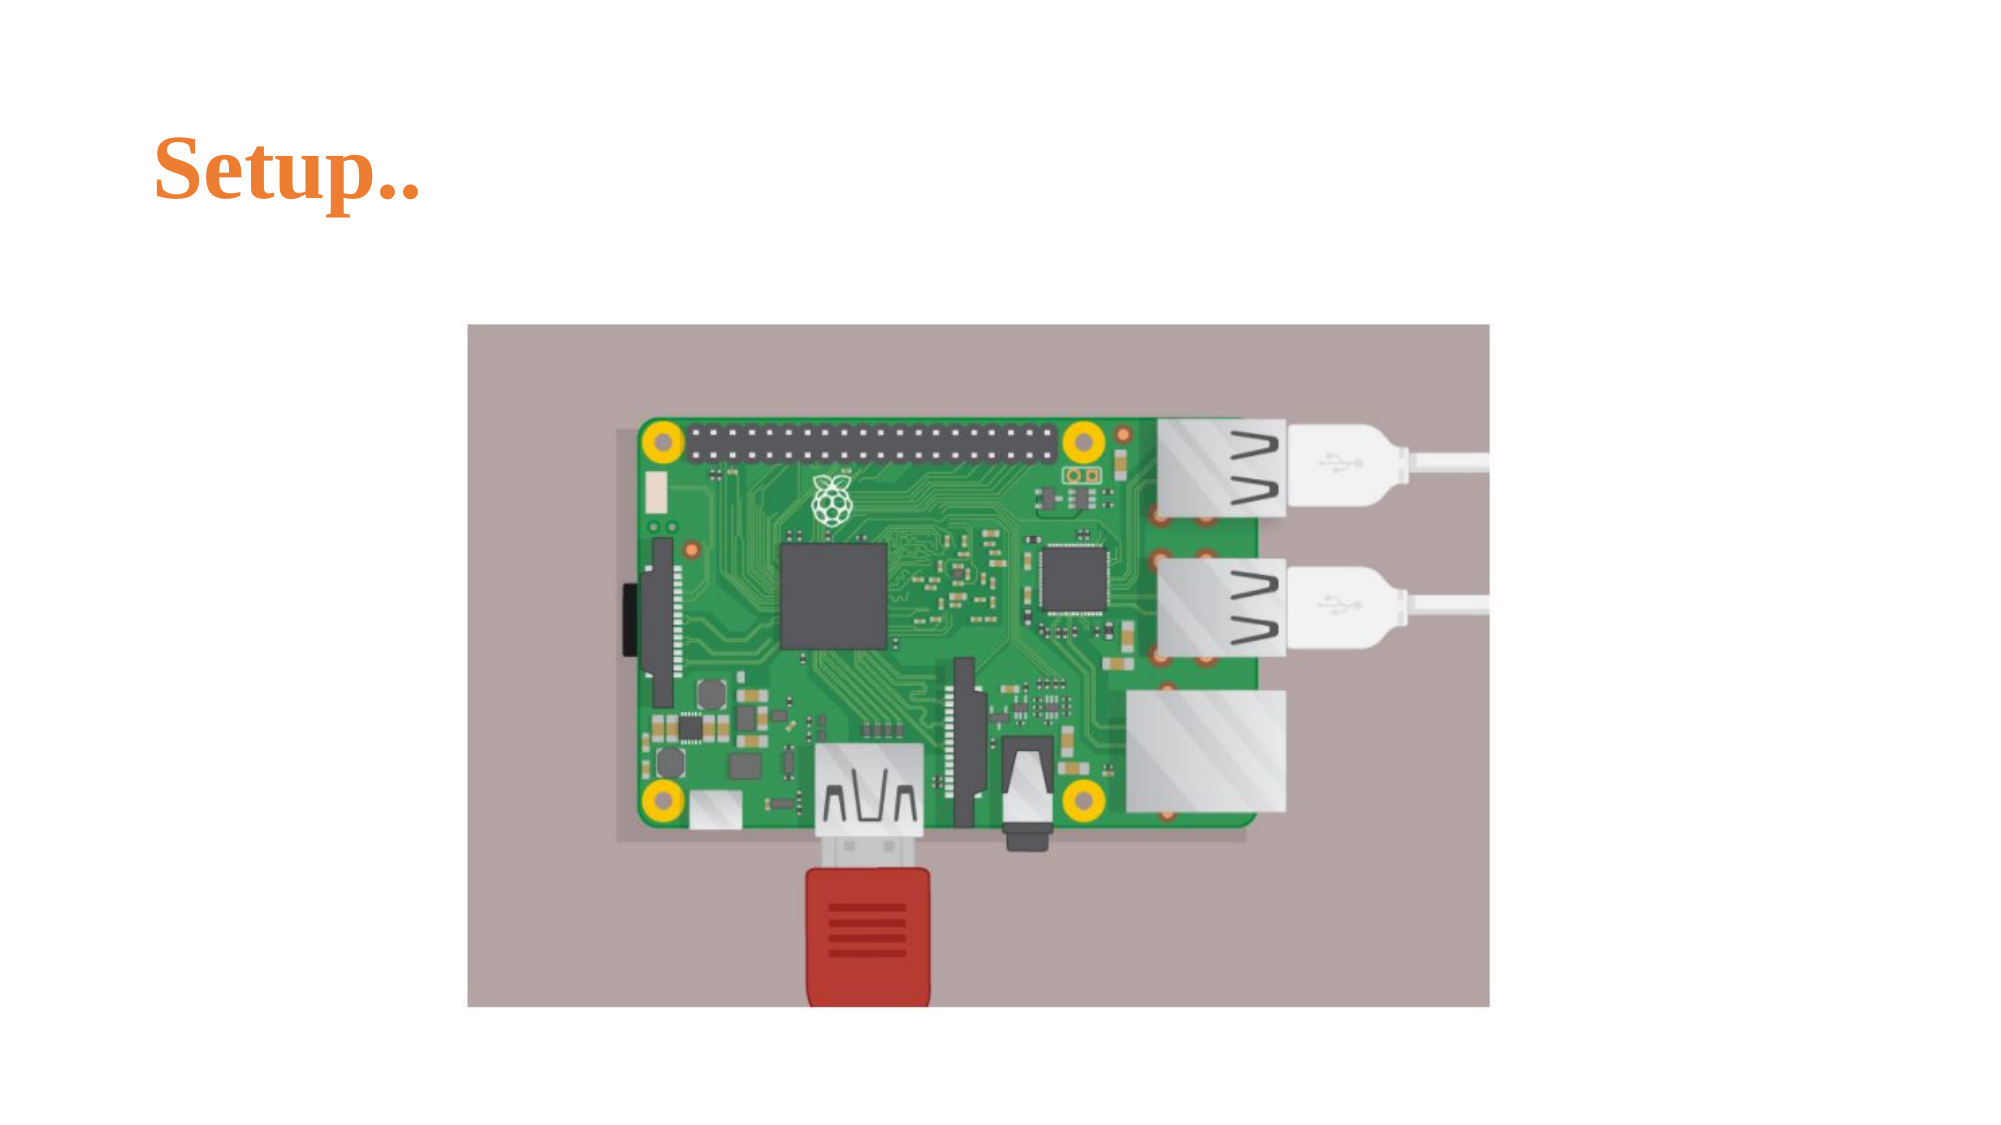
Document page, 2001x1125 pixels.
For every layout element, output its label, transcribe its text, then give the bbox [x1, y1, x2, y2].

title Setup.. [137, 59, 1863, 278]
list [461, 299, 1502, 1014]
